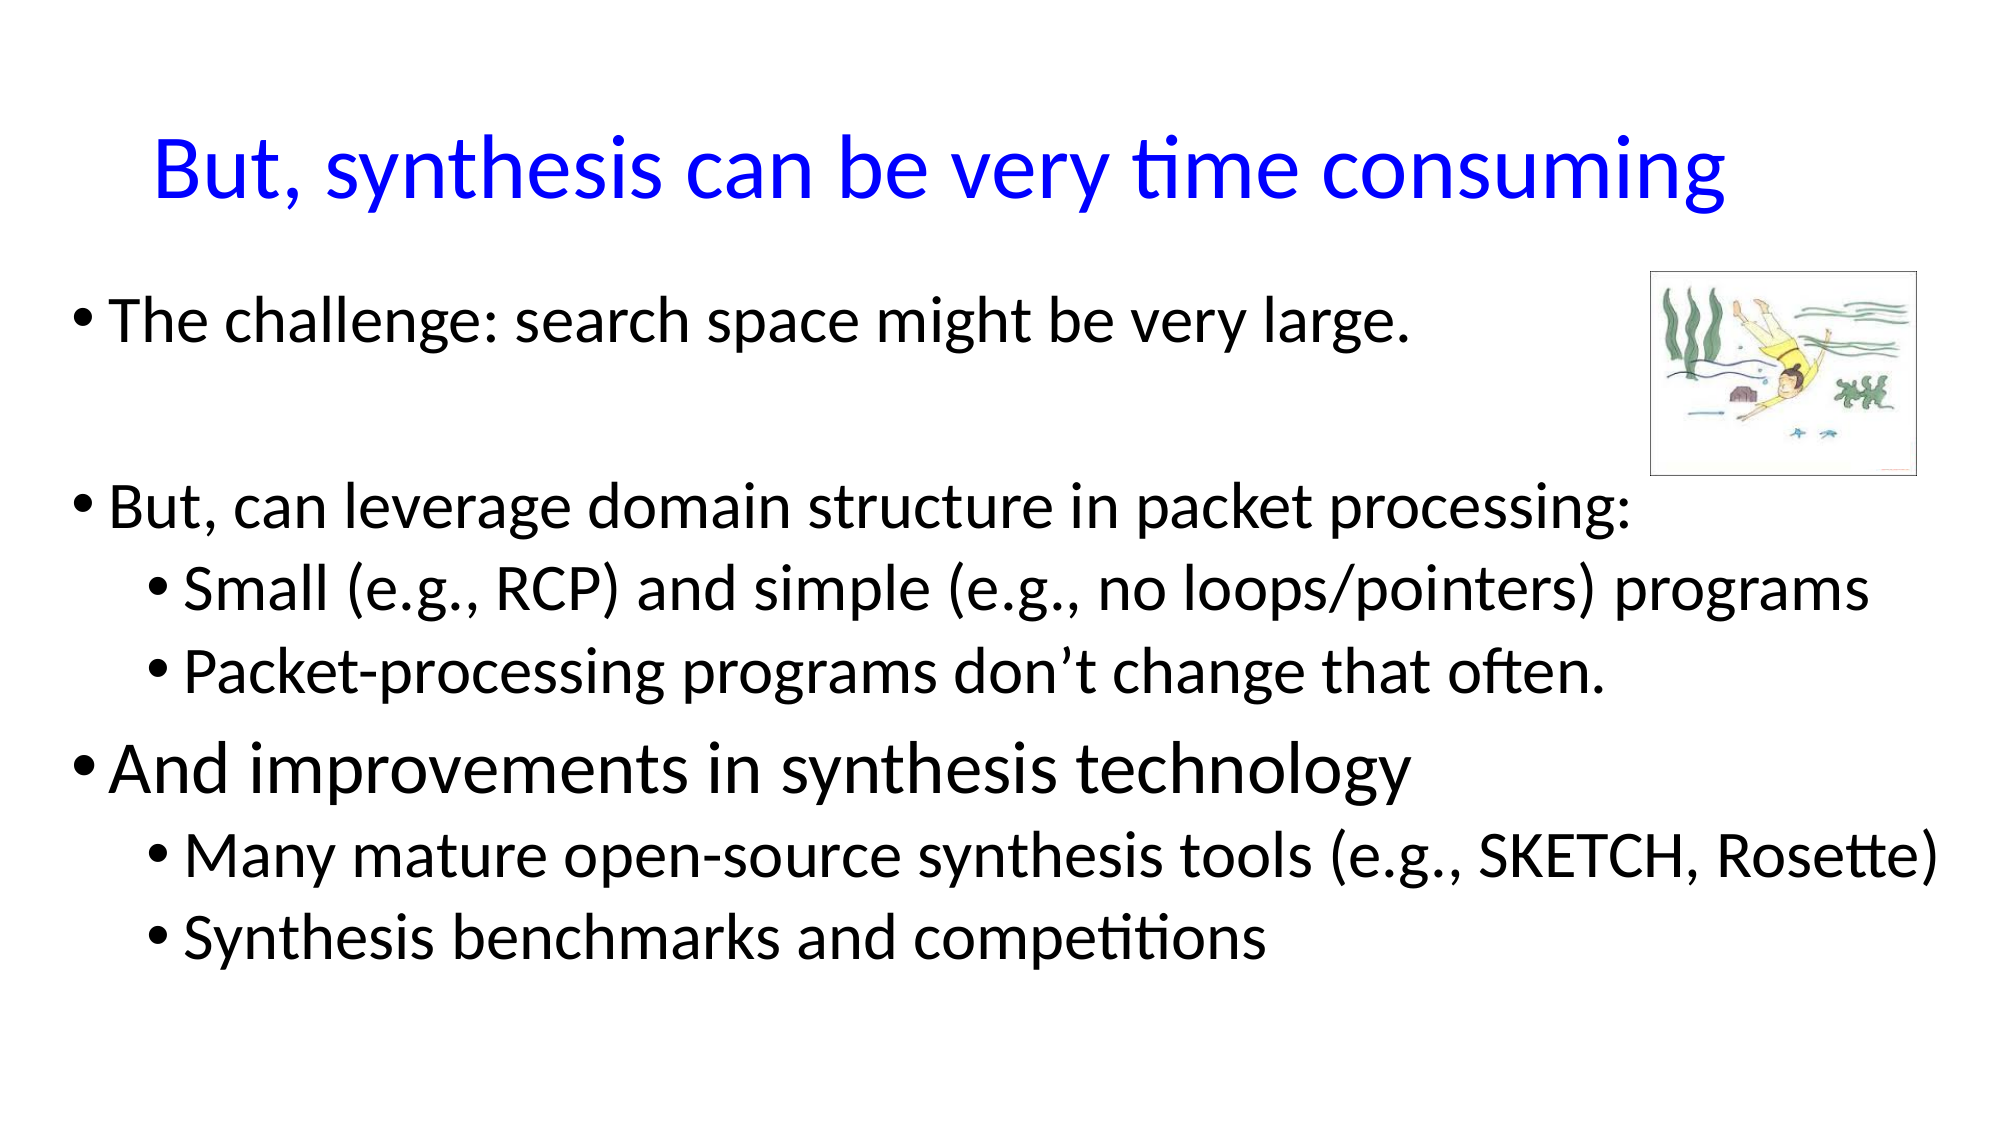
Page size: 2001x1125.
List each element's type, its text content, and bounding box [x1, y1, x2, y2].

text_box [1649, 271, 1917, 476]
title But, synthesis can be very time consuming [137, 59, 1863, 277]
list The challenge: search space might be very large. But, can leverage domain structure in packet processing: Small (e.g., RCP) and simple (e.g., no loops/pointers) programs Packet-processing programs don’t change that often. And improvements in synthesis technology Many mature open-source synthesis tools (e.g., SKETCH, Rosette) Synthesis benchmarks and competitions [56, 277, 2000, 1066]
